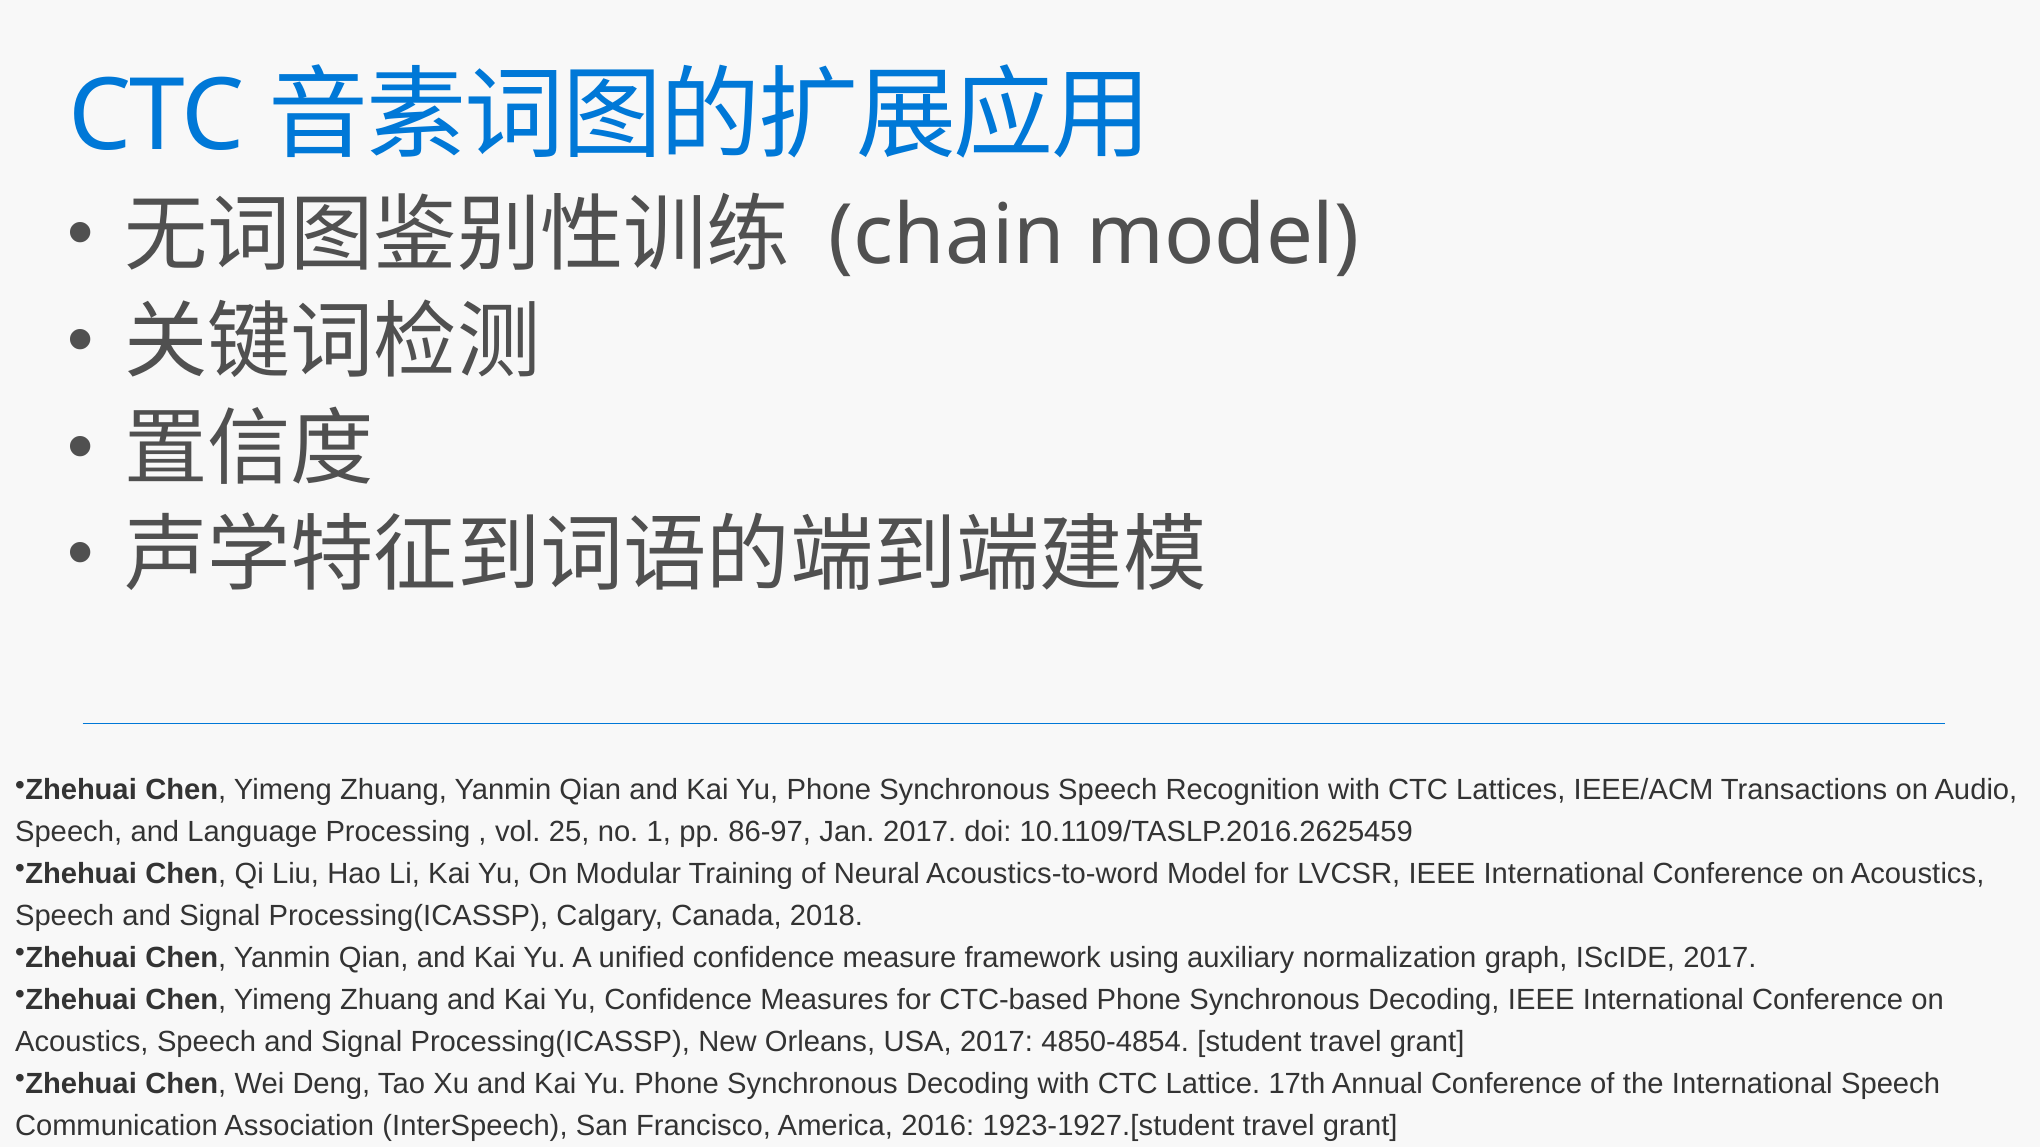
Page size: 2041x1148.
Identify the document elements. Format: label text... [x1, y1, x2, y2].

text_box Zhehuai Chen, Yimeng Zhuang, Yanmin Qian and Kai Yu, Phone Synchronous Speech Recognition with CTC Lattices, IEEE/ACM Transactions on Audio, Speech, and Language Processing , vol. 25, no. 1, pp. 86-97, Jan. 2017. doi: 10.1109/TASLP.2016.2625459 Zhehuai Chen, Qi Liu, Hao Li, Kai Yu, On Modular Training of Neural Acoustics-to-word Model for LVCSR, IEEE International Conference on Acoustics, Speech and Signal Processing(ICASSP), Calgary, Canada, 2018. Zhehuai Chen, Yanmin Qian, and Kai Yu. A unified confidence measure framework using auxiliary normalization graph, IScIDE, 2017. Zhehuai Chen, Yimeng Zhuang and Kai Yu, Confidence Measures for CTC-based Phone Synchronous Decoding, IEEE International Conference on Acoustics, Speech and Signal Processing(ICASSP), New Orleans, USA, 2017: 4850-4854. [student travel grant] Zhehuai Chen, Wei Deng, Tao Xu and Kai Yu. Phone Synchronous Decoding with CTC Lattice. 17th Annual Conference of the International Speech Communication Association (InterSpeech), San Francisco, America, 2016: 1923-1927.[student travel grant] [0, 756, 2041, 1148]
text_box 无词图鉴别性训练 (chain model) 关键词检测 置信度 声学特征到词语的端到端建模 [53, 184, 1436, 756]
title CTC音素词图的扩展应用 [45, 48, 1996, 199]
